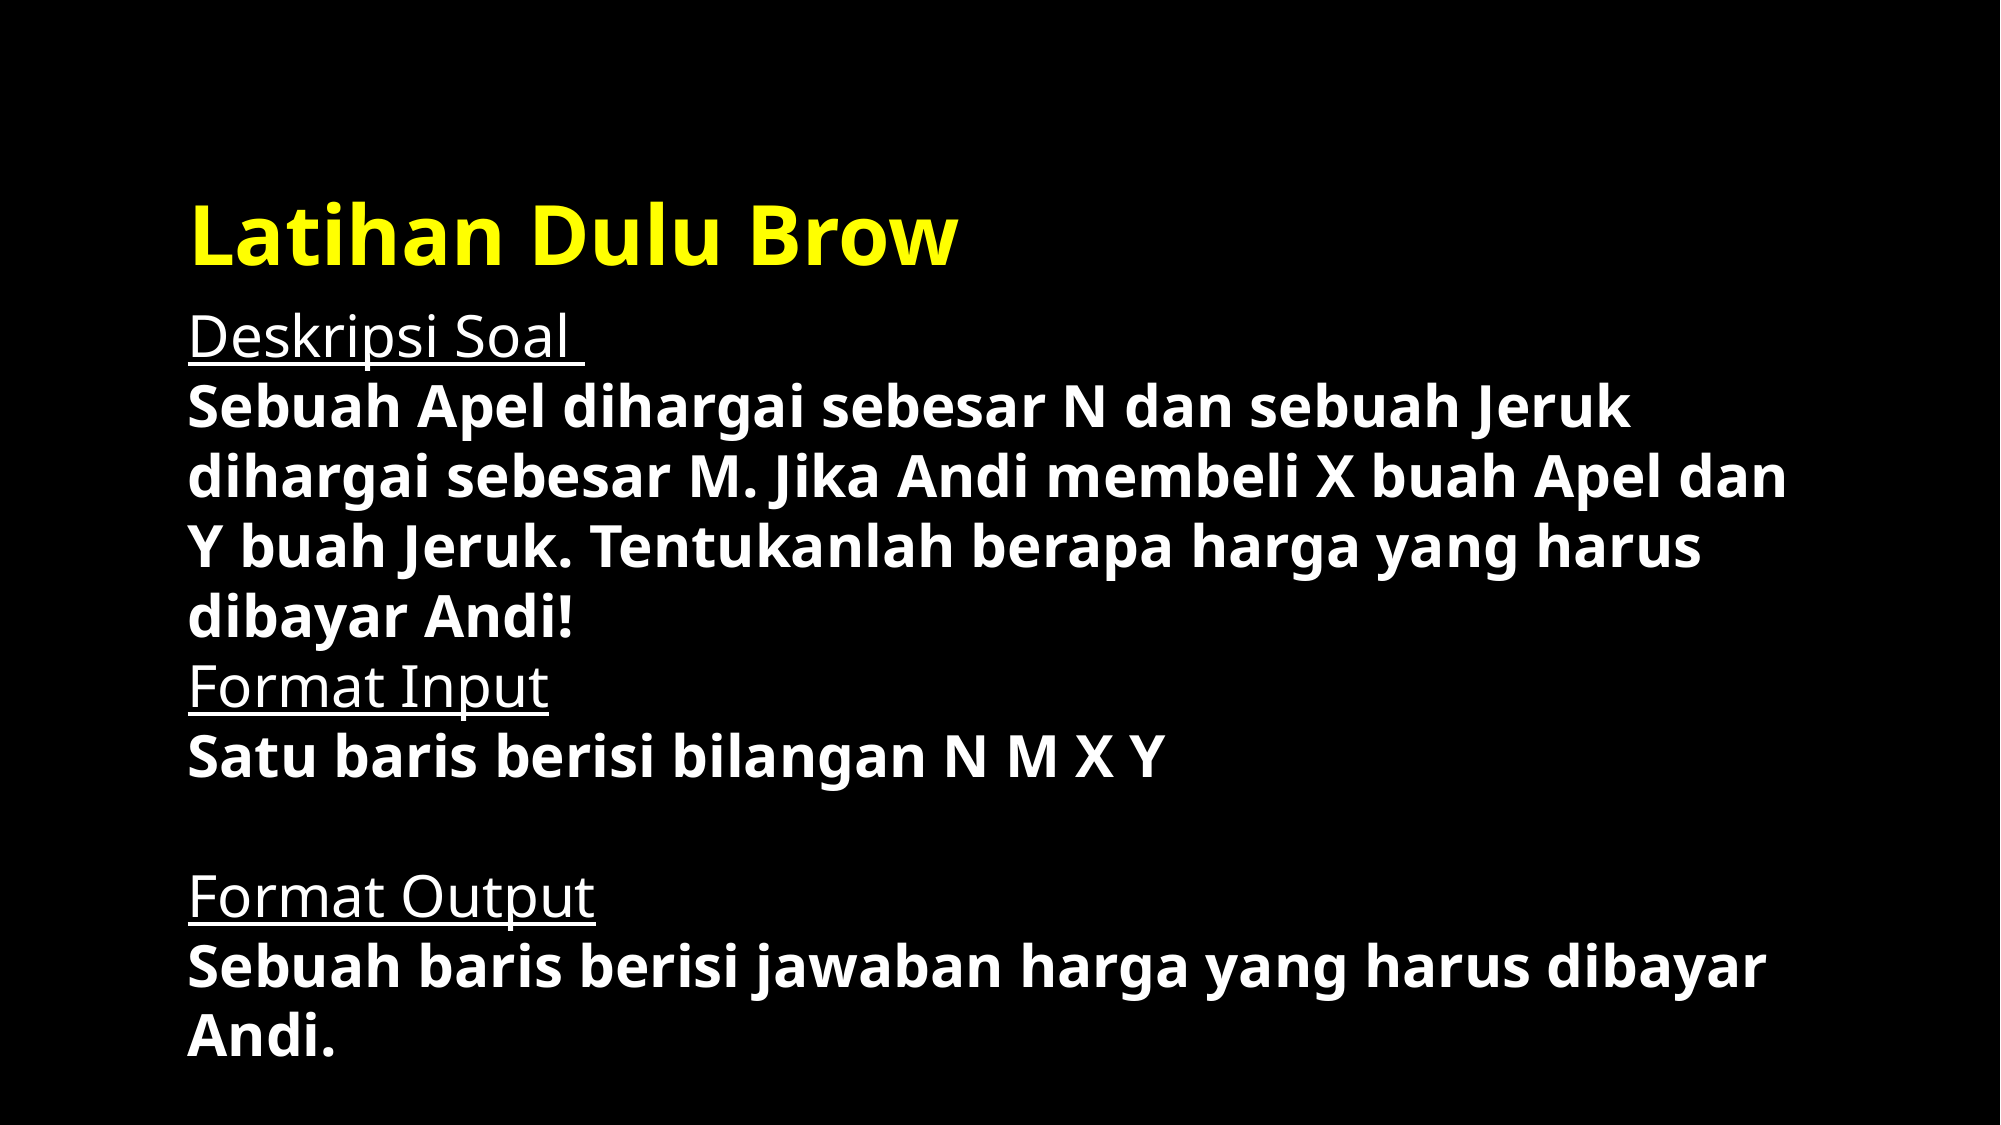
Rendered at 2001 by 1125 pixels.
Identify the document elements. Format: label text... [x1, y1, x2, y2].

text_box Deskripsi Soal Sebuah Apel dihargai sebesar N dan sebuah Jeruk dihargai sebesar M. Jika Andi membeli X buah Apel dan Y buah Jeruk. Tentukanlah berapa harga yang harus dibayar Andi! Format Input Satu baris berisi bilangan N M X Y Format Output Sebuah baris berisi jawaban harga yang harus dibayar Andi. [173, 291, 1842, 1076]
title Latihan Dulu Brow [173, 120, 1673, 291]
